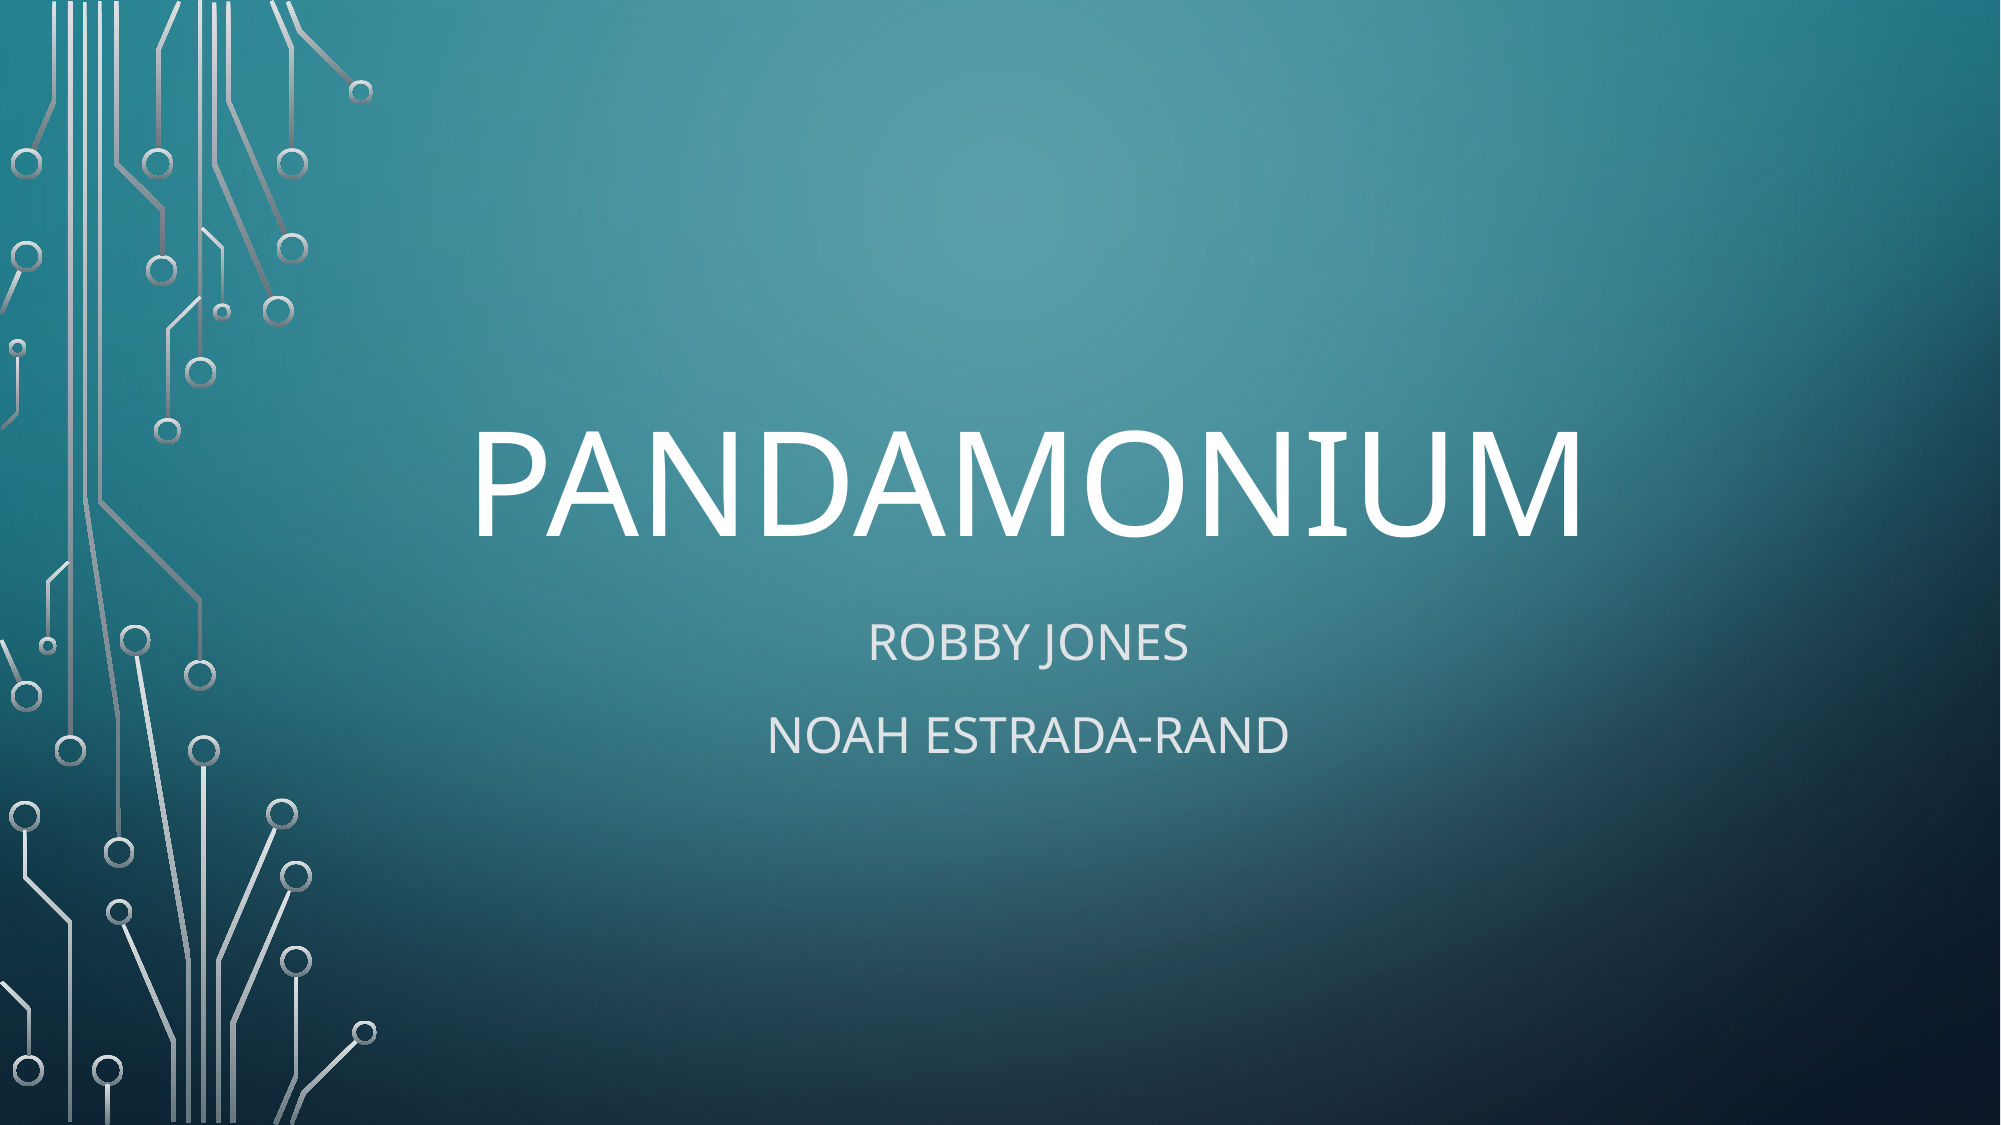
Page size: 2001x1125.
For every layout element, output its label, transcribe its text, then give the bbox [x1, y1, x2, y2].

title Pandamonium [307, 184, 1750, 576]
subtitle Robby Jones Noah Estrada-Rand [307, 590, 1750, 863]
